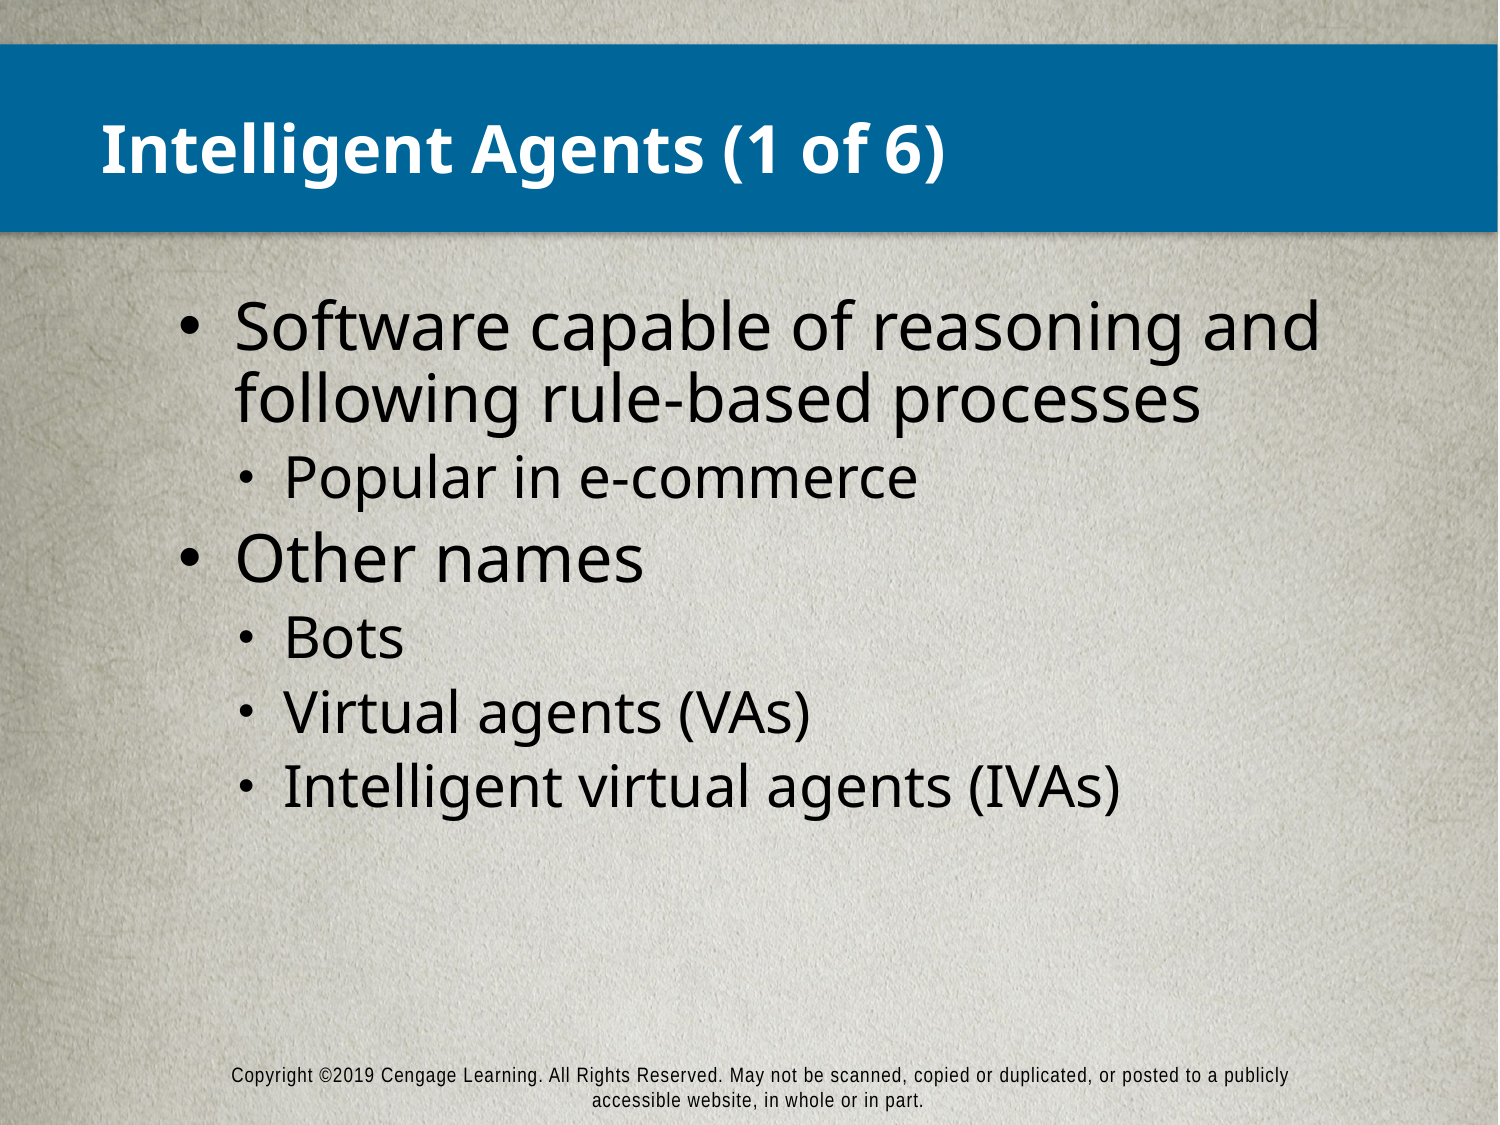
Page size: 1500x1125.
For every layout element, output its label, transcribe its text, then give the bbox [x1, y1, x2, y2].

picture [0, 0, 1498, 44]
title Intelligent Agents (1 of 6) [86, 75, 1437, 220]
list Software capable of reasoning and following rule-based processes Popular in e-commerce Other names Bots Virtual agents (VAs) Intelligent virtual agents (IVAs) [163, 285, 1447, 945]
picture [0, 233, 1498, 1123]
